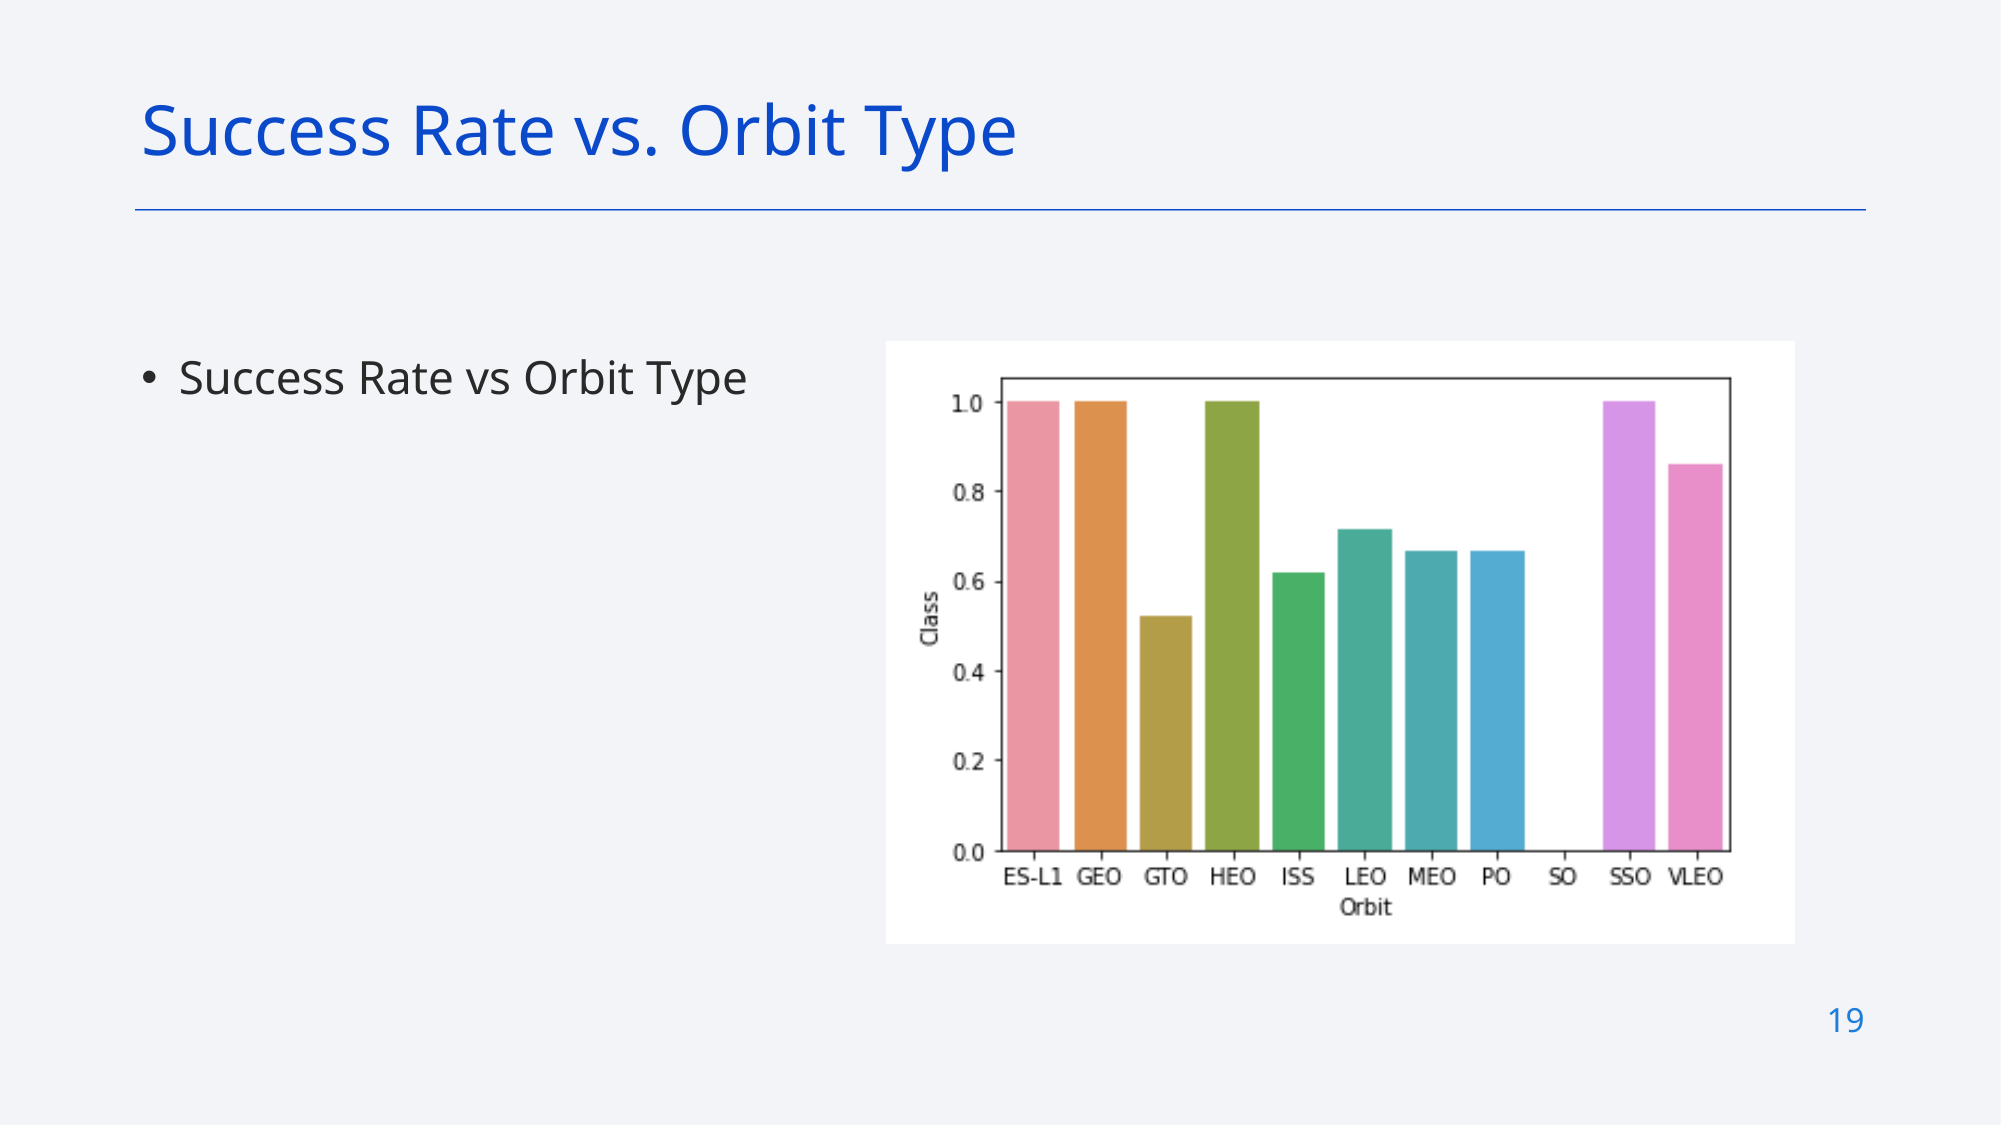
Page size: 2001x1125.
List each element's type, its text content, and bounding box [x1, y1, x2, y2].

list Success Rate vs Orbit Type [126, 341, 772, 967]
slide_number 19 [1429, 988, 1880, 1055]
text_box Success Rate vs. Orbit Type [126, 88, 1852, 179]
picture [0, 0, 2001, 1125]
